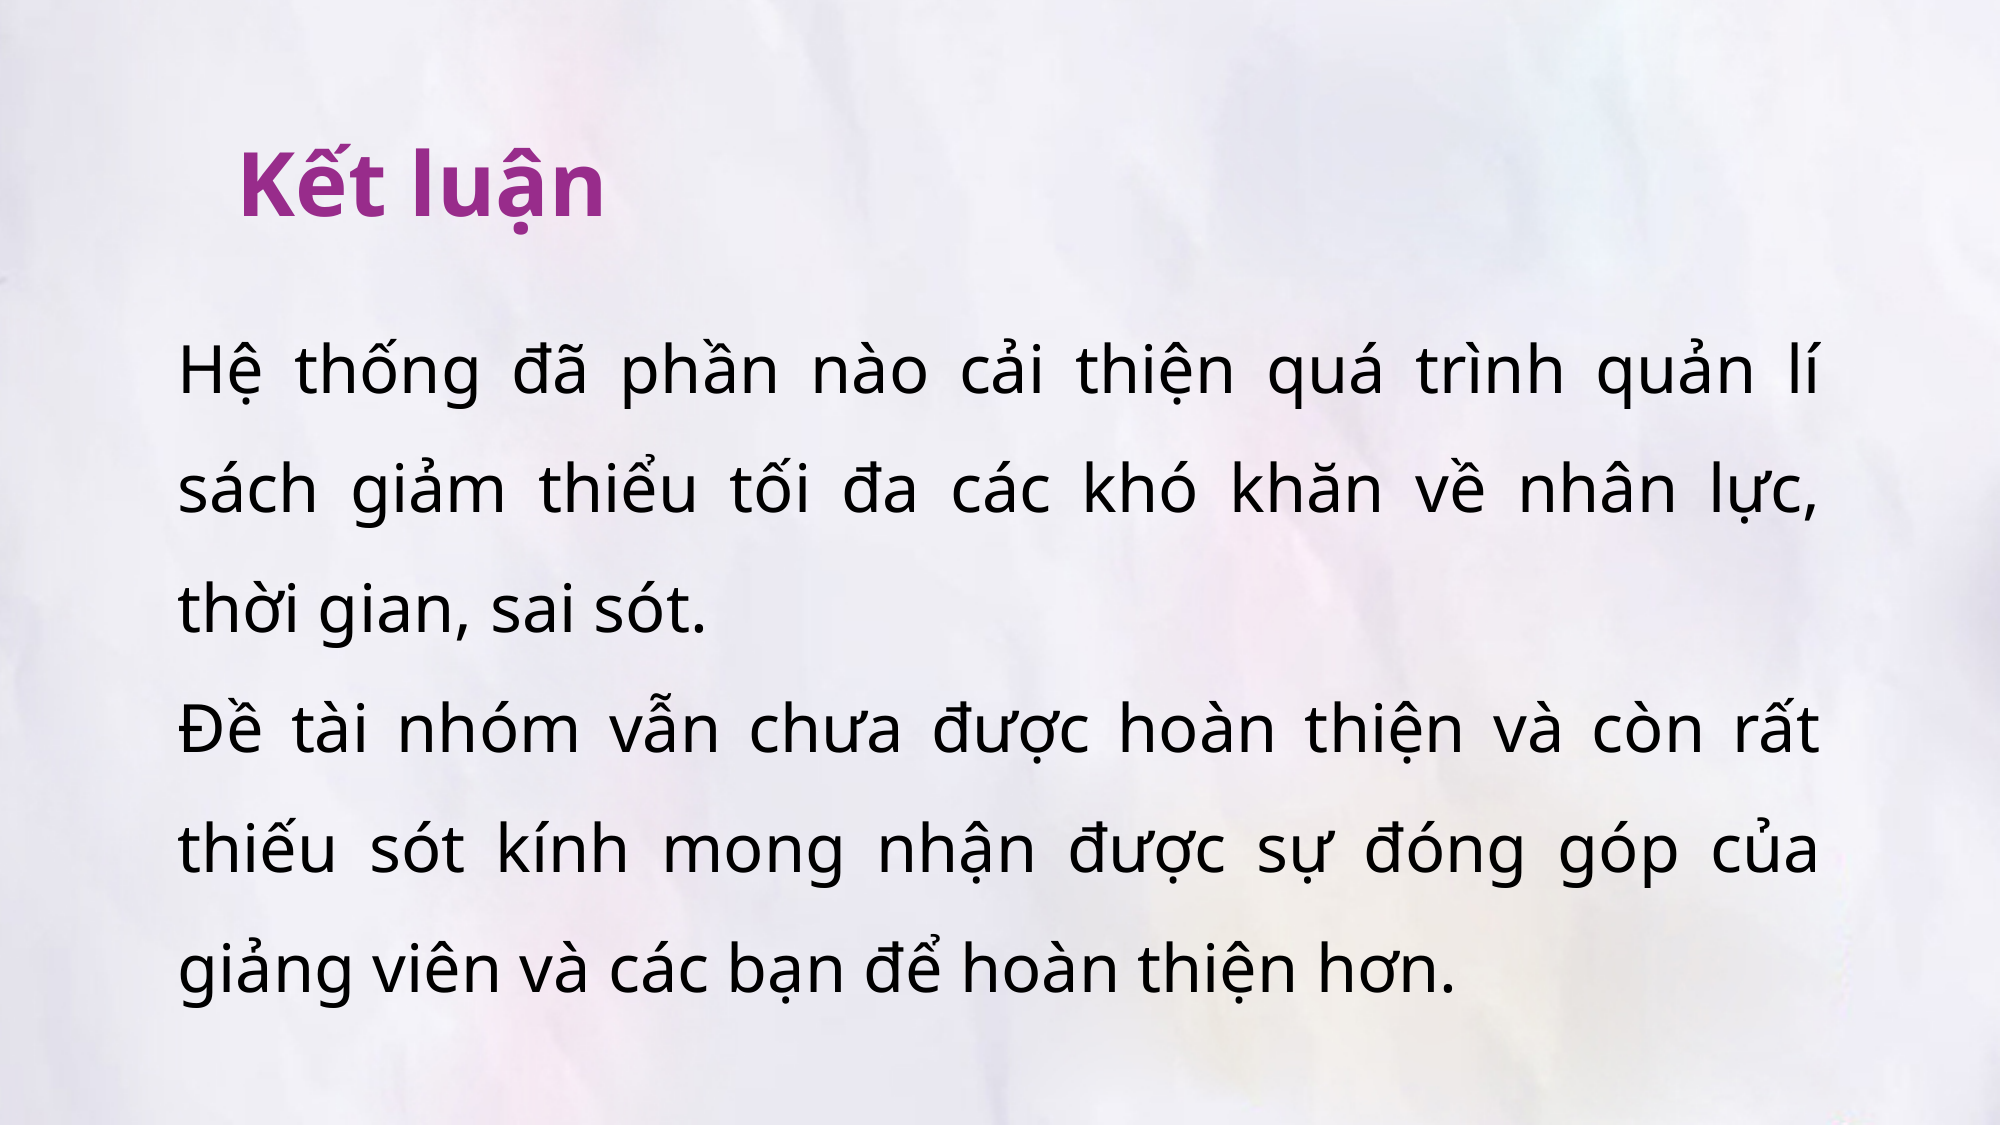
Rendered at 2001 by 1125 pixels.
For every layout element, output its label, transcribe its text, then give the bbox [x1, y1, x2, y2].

text_box Kết luận [221, 120, 680, 242]
picture [0, 0, 2000, 1125]
text_box Hệ thống đã phần nào cải thiện quá trình quản lí sách giảm thiểu tối đa các khó khăn về nhân lực, thời gian, sai sót. Đề tài nhóm vẫn chưa được hoàn thiện và còn rất thiếu sót kính mong nhận được sự đóng góp của giảng viên và các bạn để hoàn thiện hơn. [162, 279, 1838, 1014]
